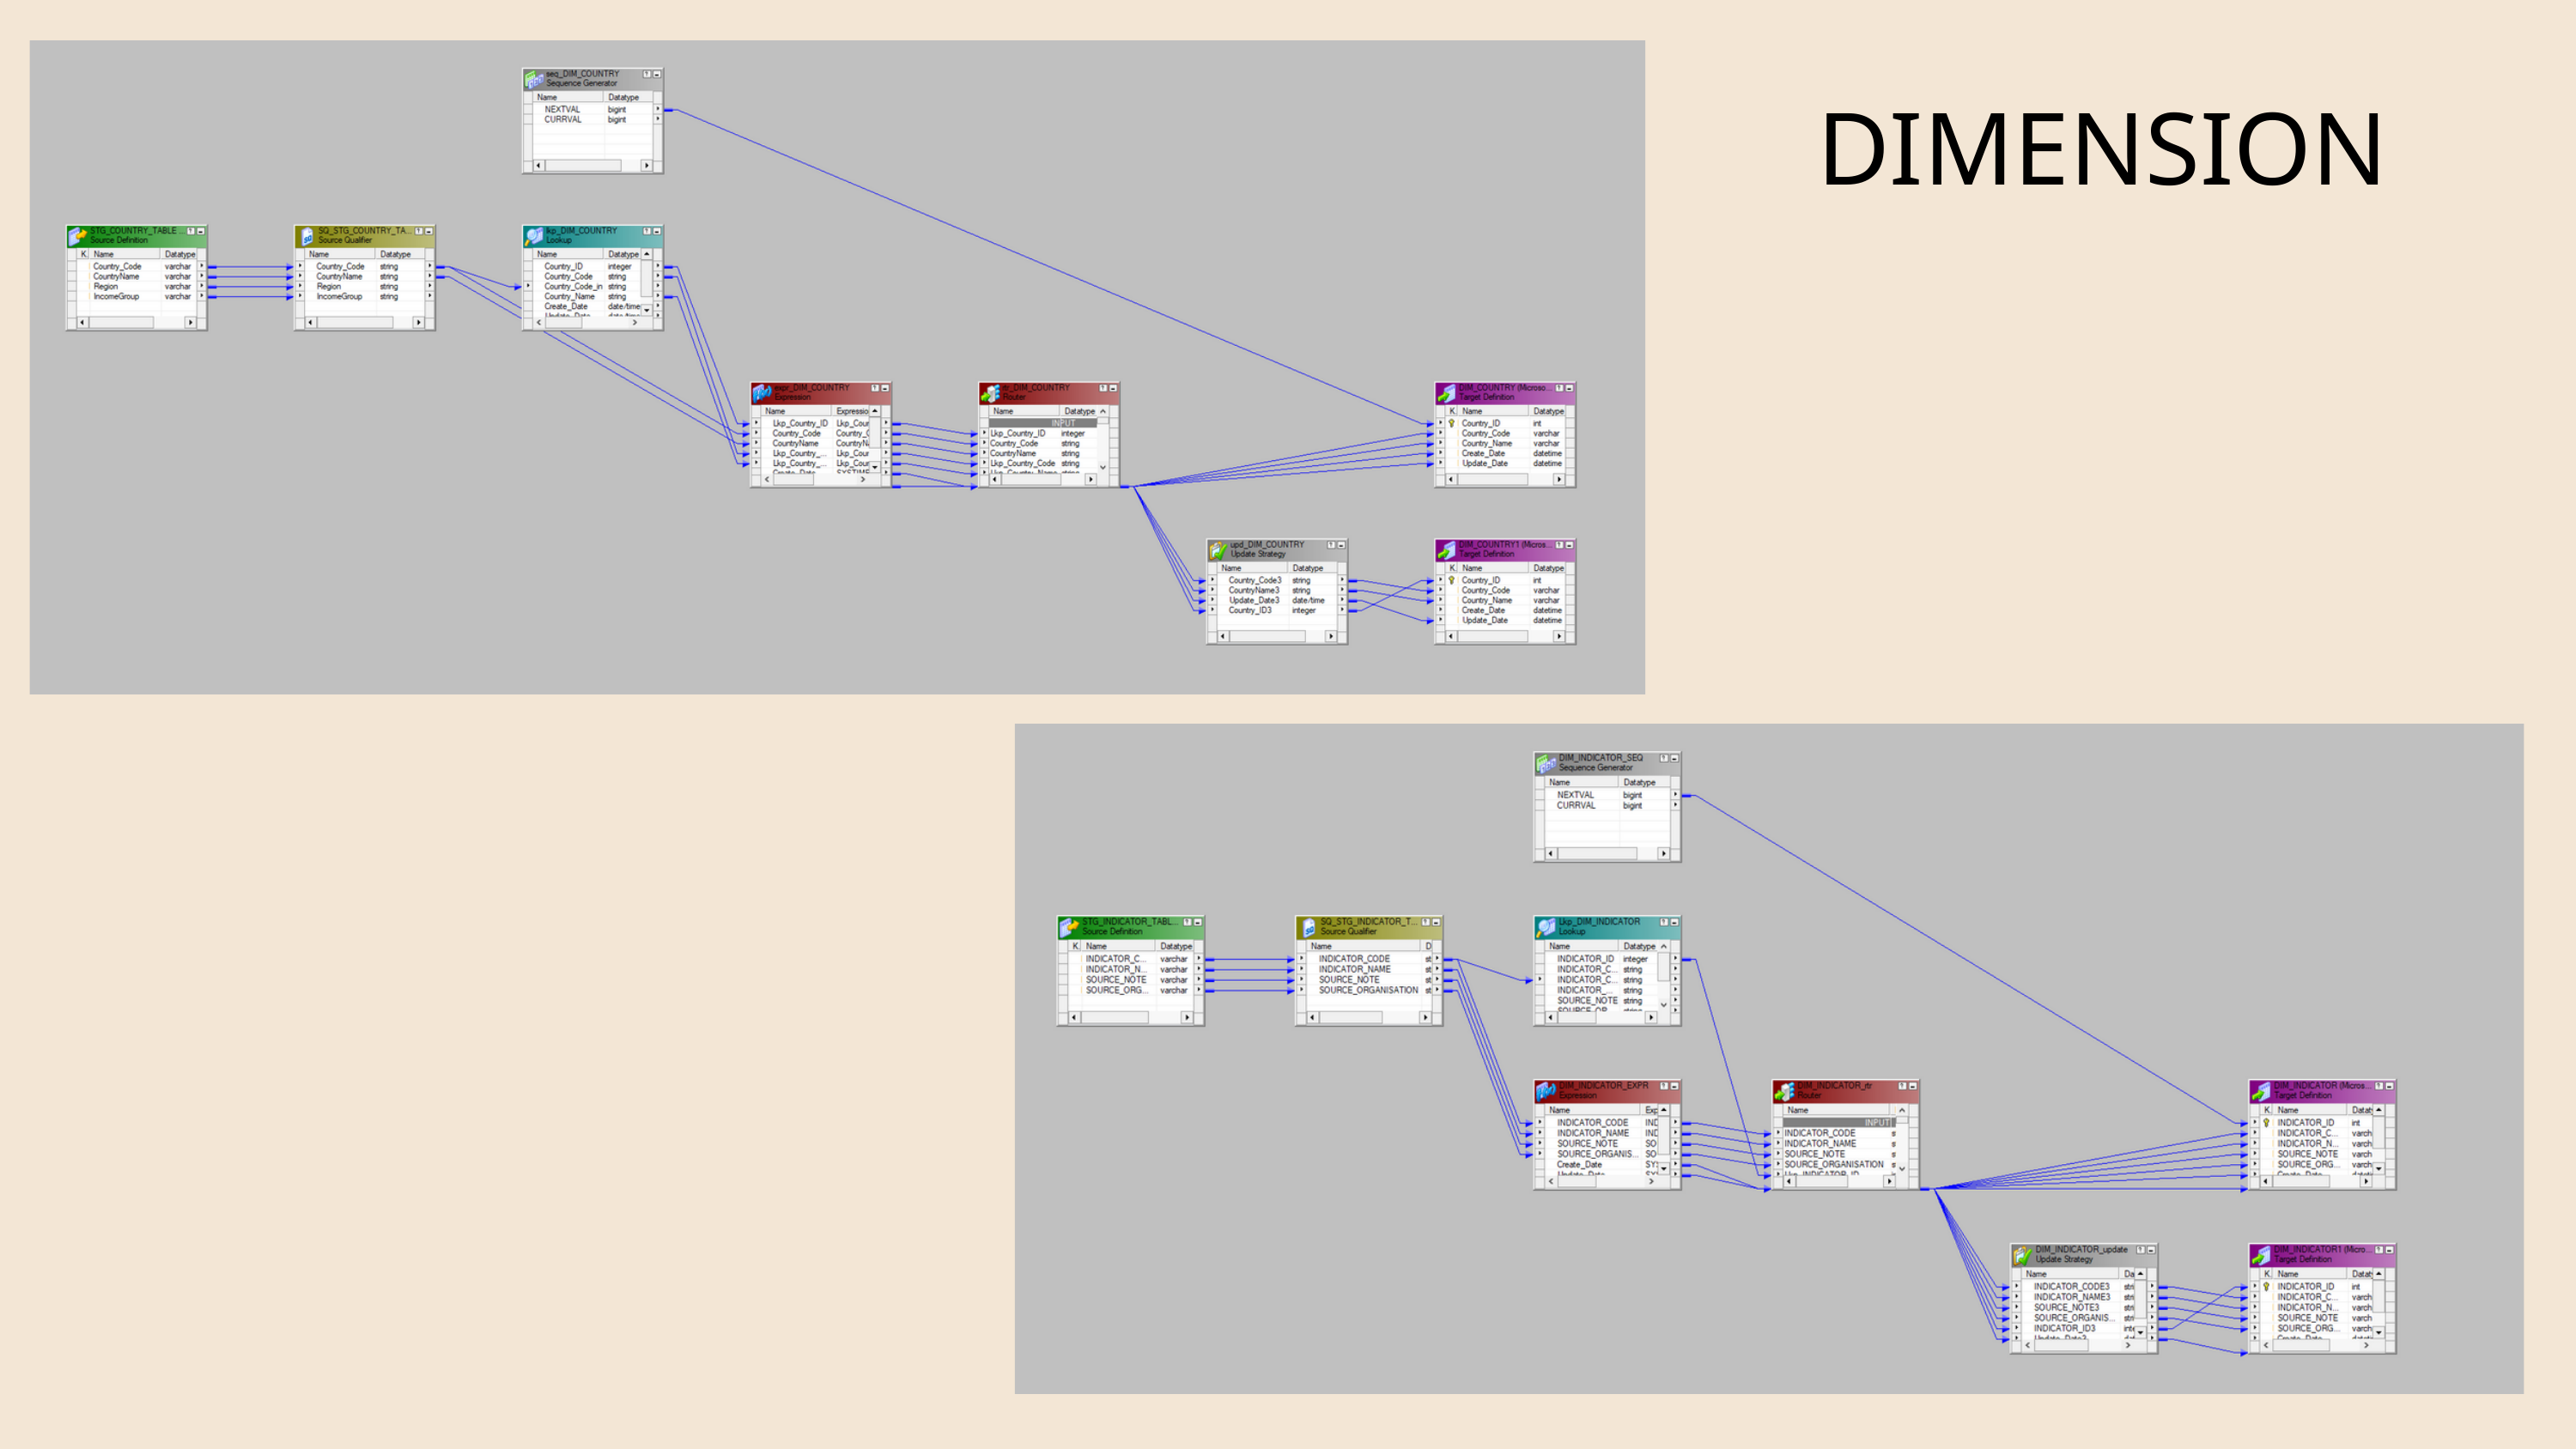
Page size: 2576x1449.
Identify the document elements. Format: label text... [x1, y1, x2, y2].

text_box [29, 40, 1646, 694]
text_box DIMENSION [1645, 85, 2576, 205]
text_box [1014, 724, 2524, 1394]
